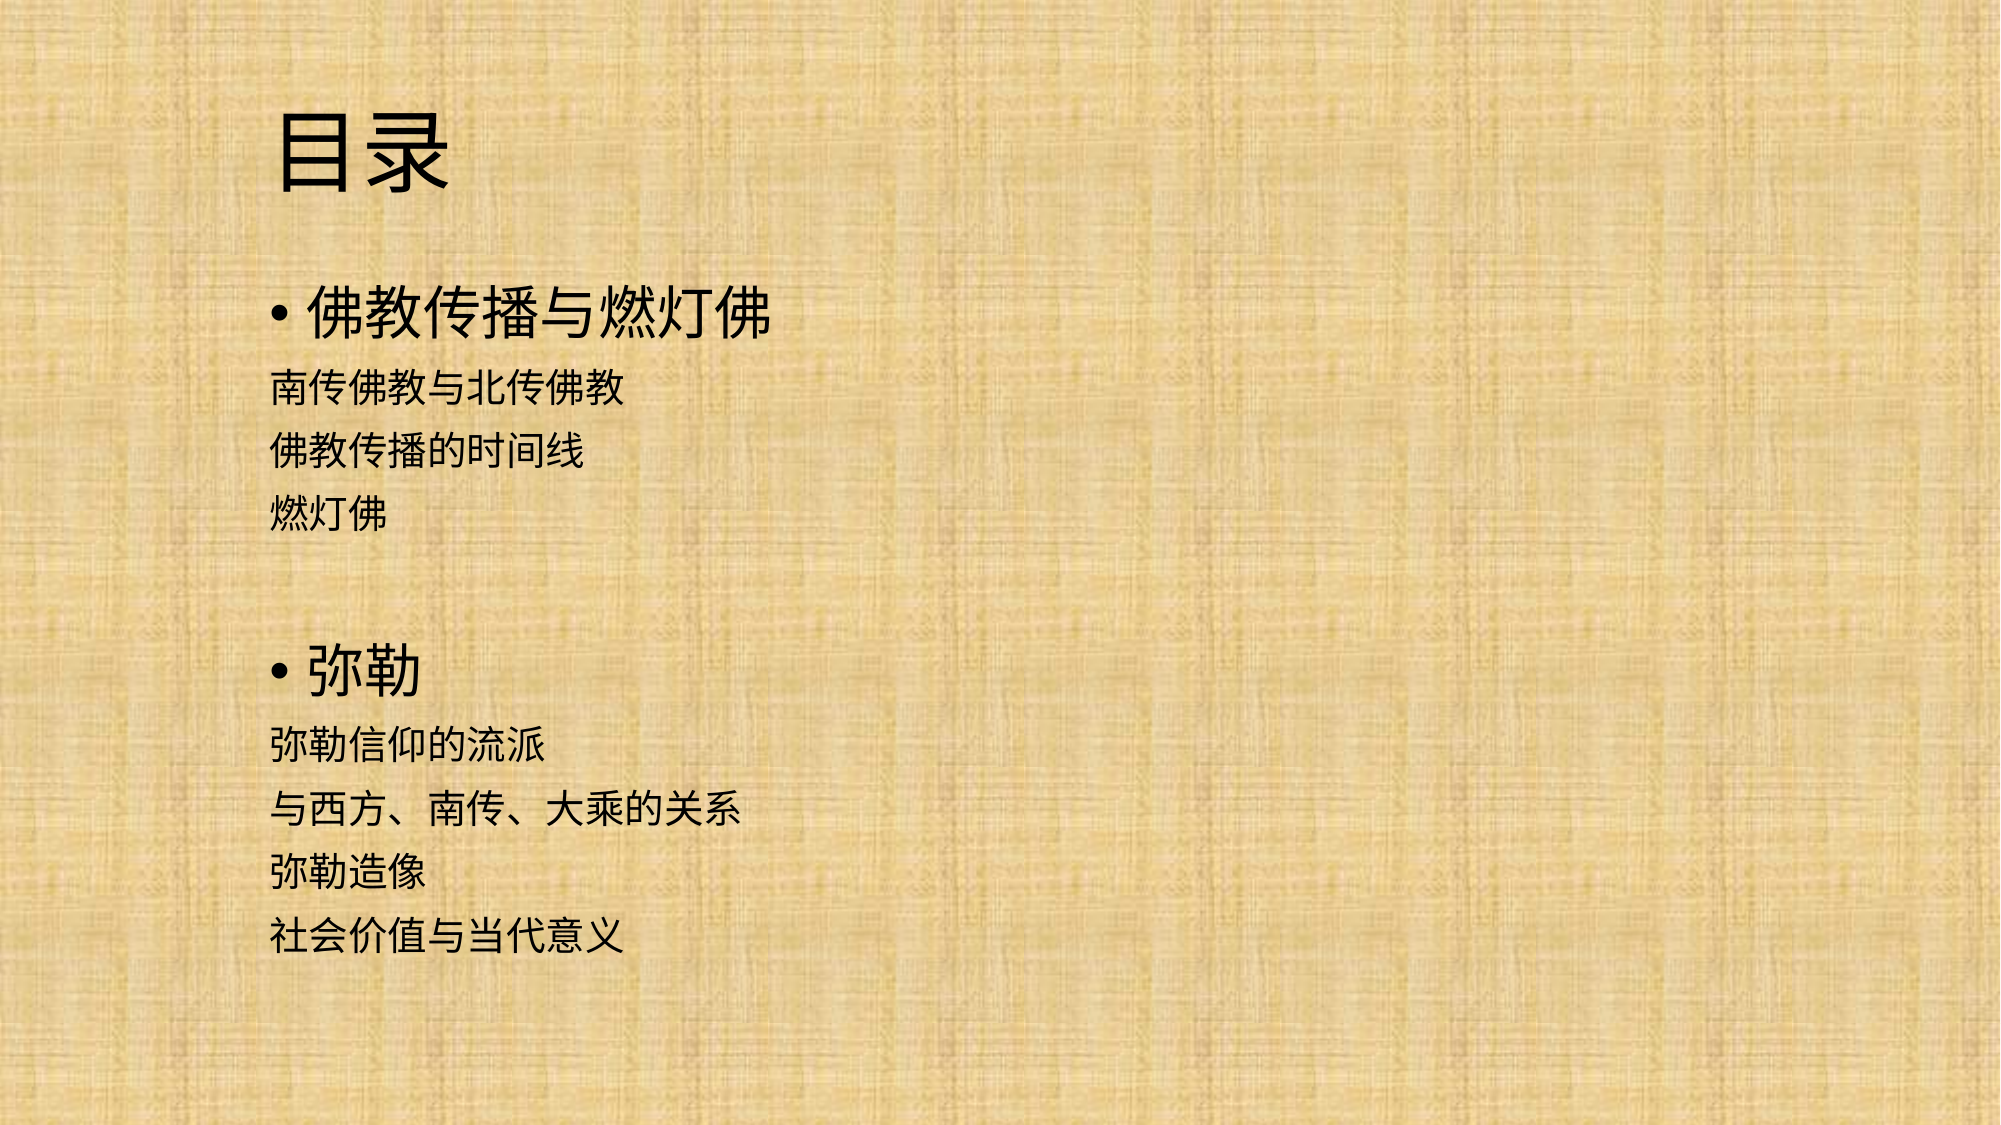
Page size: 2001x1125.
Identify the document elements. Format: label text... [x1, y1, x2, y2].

list 佛教传播与燃灯佛 南传佛教与北传佛教 佛教传播的时间线 燃灯佛 弥勒 弥勒信仰的流派 与西方、南传、大乘的关系 弥勒造像 社会价值与当代意义 [254, 276, 966, 991]
title 目录 [254, 47, 1980, 265]
picture [0, 0, 2001, 1125]
